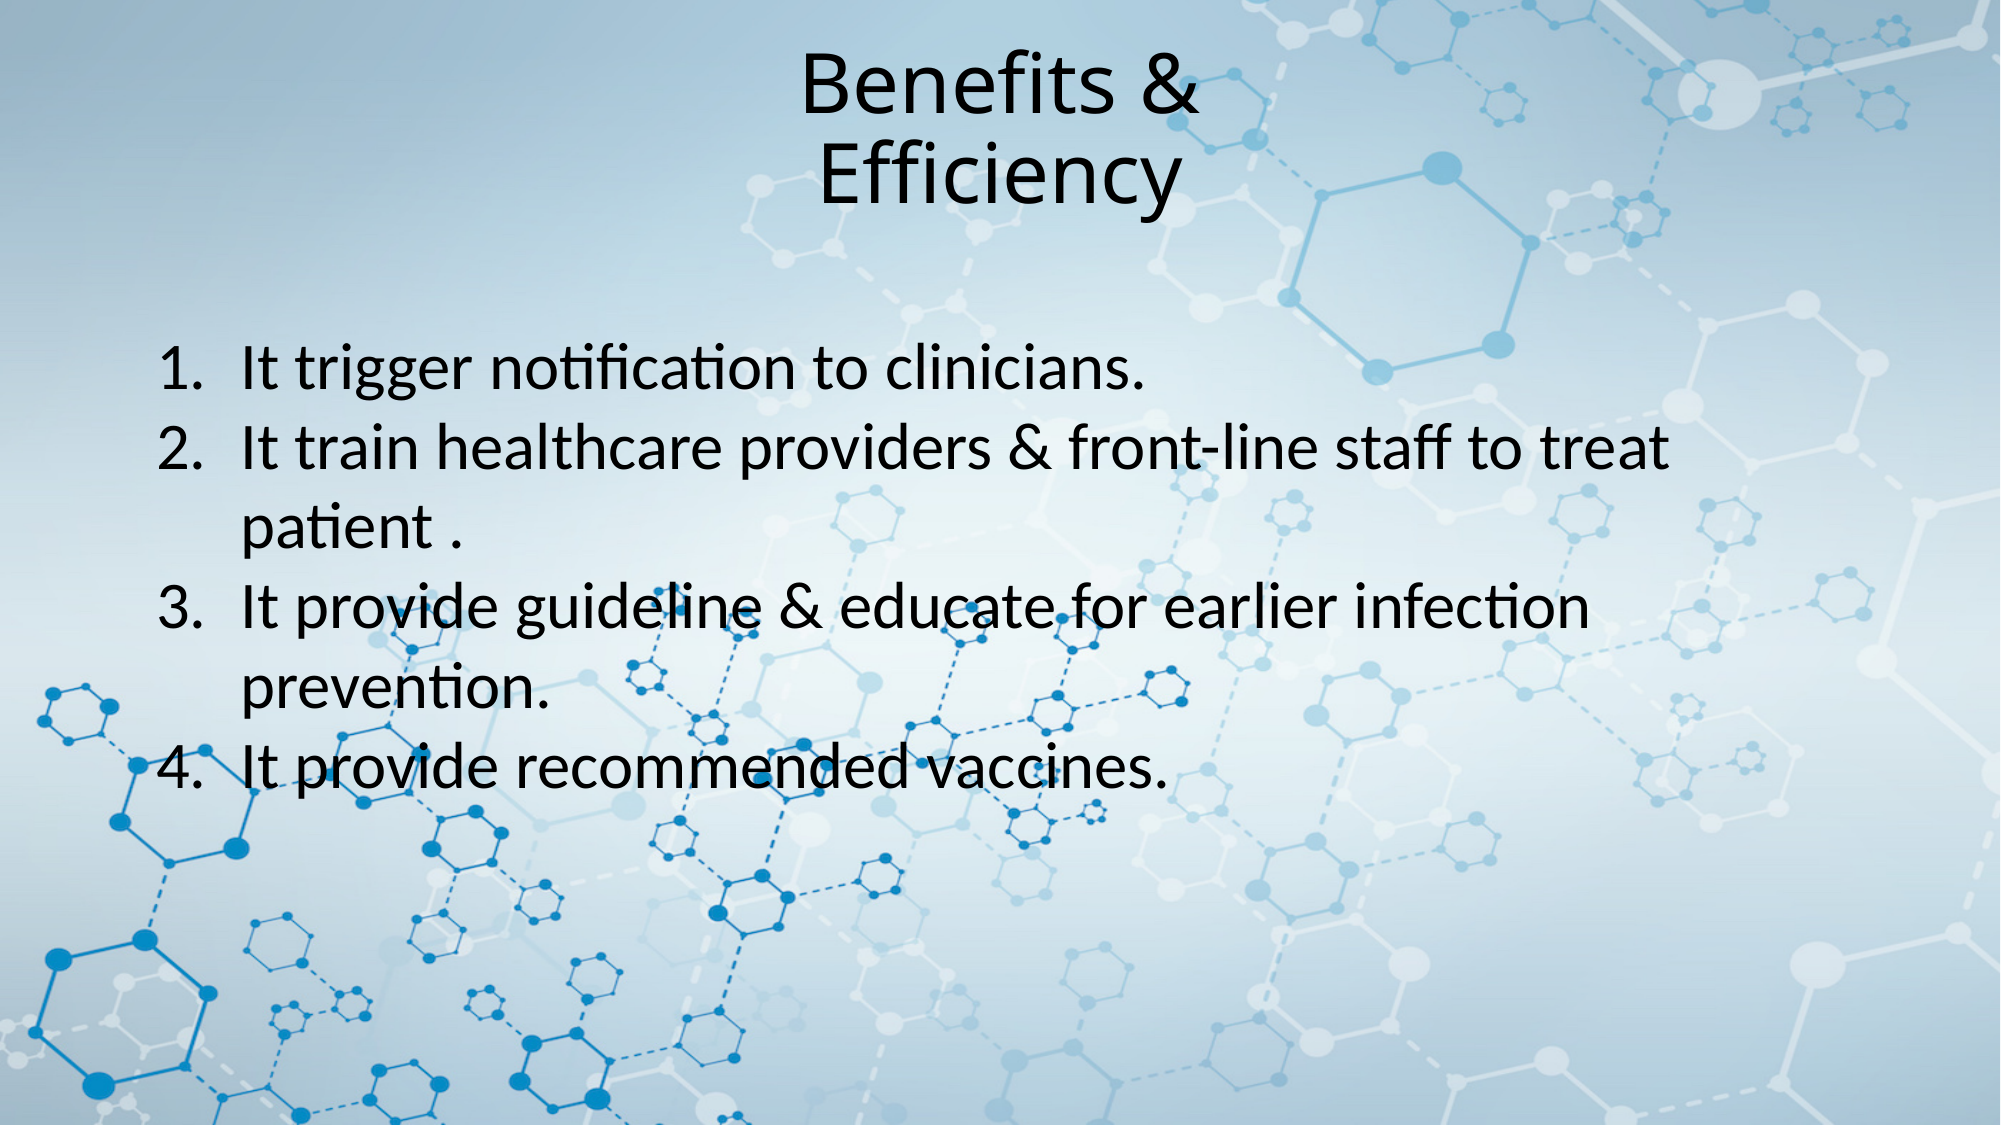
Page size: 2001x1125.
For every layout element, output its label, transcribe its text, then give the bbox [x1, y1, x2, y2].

text_box Benefits & Efficiency [602, 110, 1398, 230]
picture [0, 0, 2001, 1125]
text_box It trigger notification to clinicians. It train healthcare providers & front-line staff to treat patient . It provide guideline & educate for earlier infection prevention. It provide recommended vaccines. [132, 334, 1762, 810]
